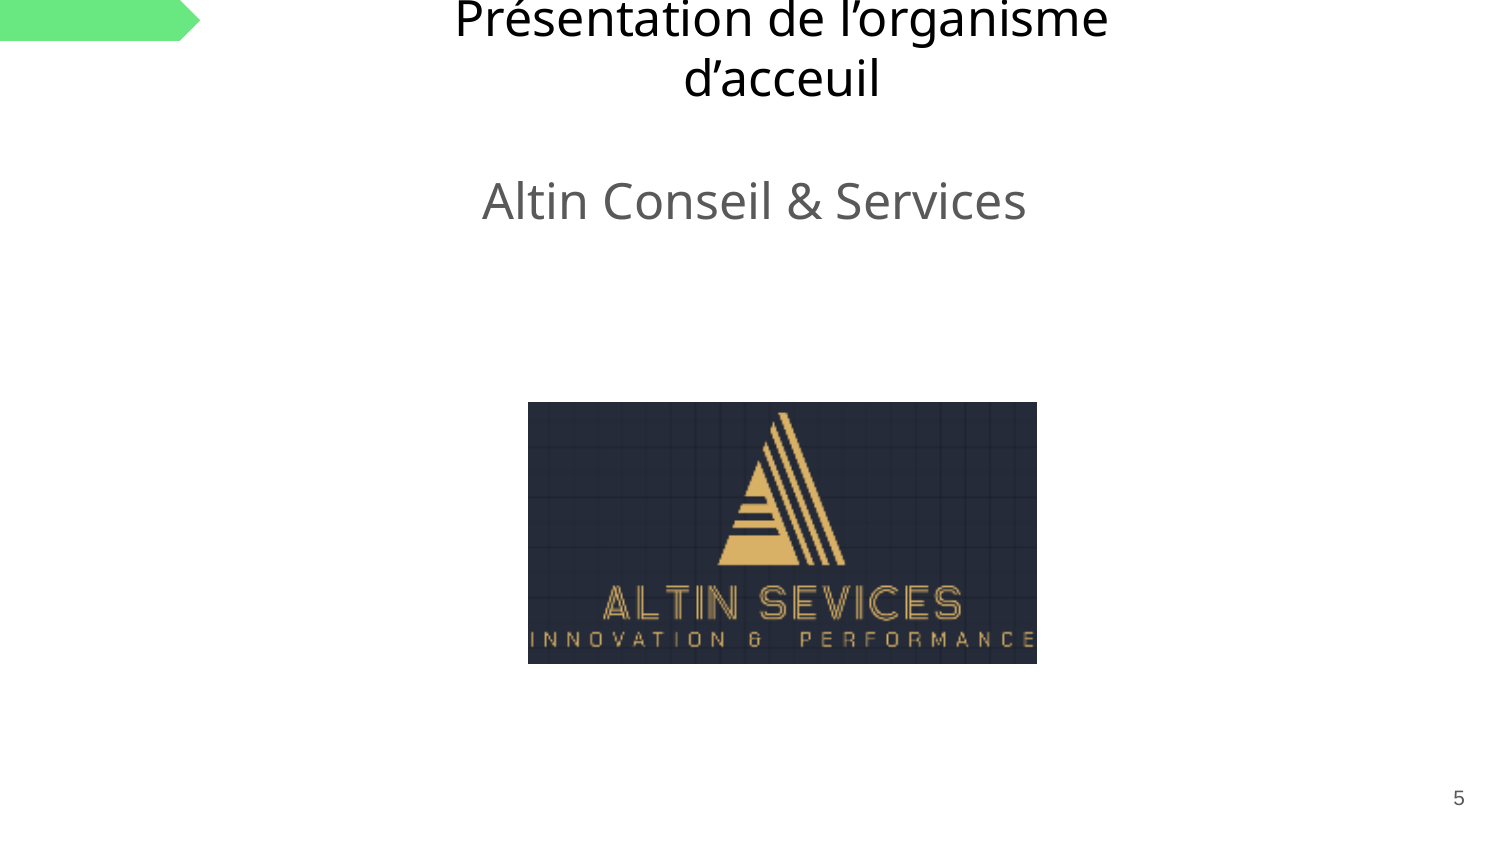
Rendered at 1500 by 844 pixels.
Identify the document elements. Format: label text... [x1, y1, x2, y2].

title Présentation de l’organisme d’acceuil [381, 57, 1183, 122]
slide_number 5 [1389, 764, 1480, 830]
picture [528, 402, 1037, 664]
text_box Altin Conseil & Services [131, 165, 1379, 245]
text_box [0, 0, 201, 41]
